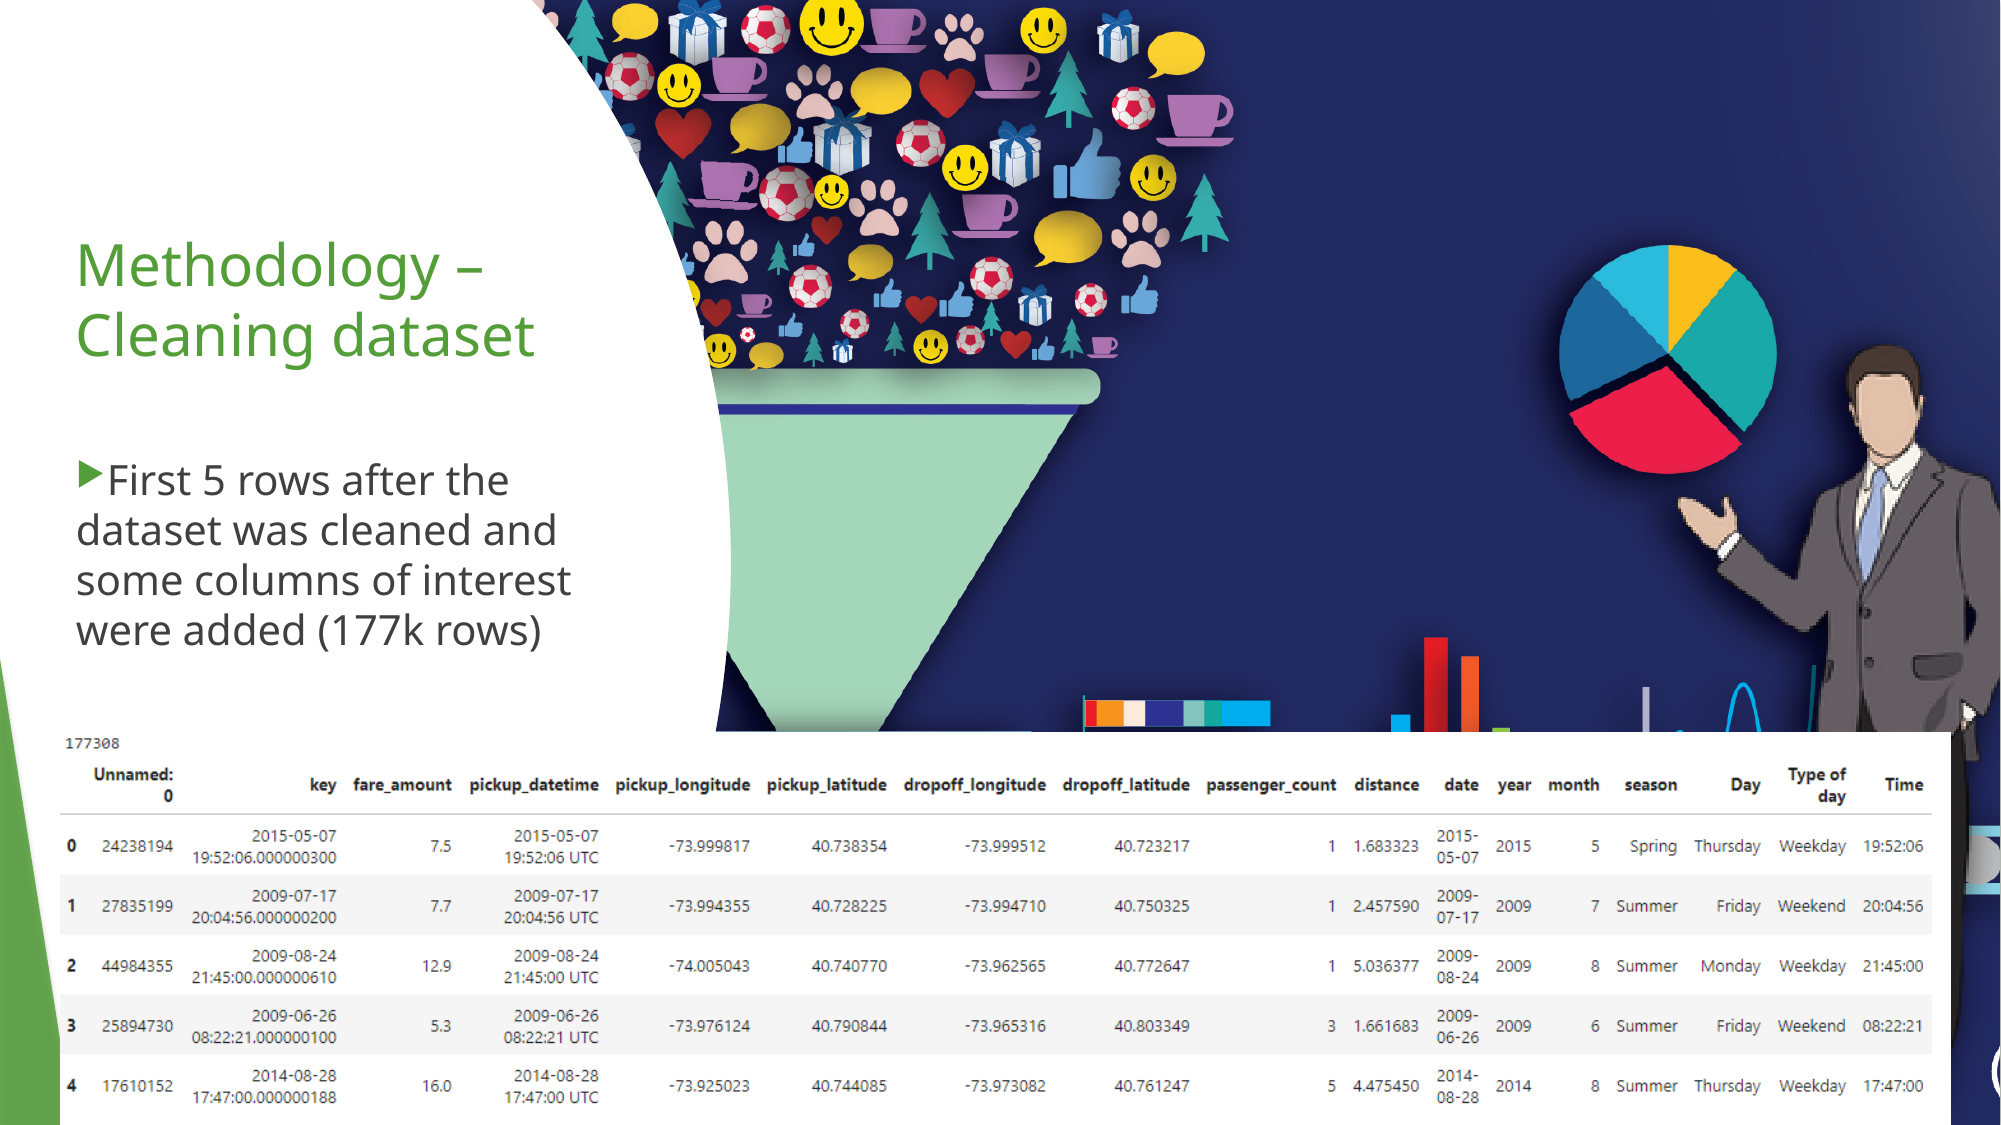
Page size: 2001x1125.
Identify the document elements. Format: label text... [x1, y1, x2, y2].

list First 5 rows after the dataset was cleaned and some columns of interest were added (177k rows) [60, 445, 526, 732]
picture [60, 0, 2000, 1125]
title Methodology – Cleaning dataset [60, 190, 526, 376]
